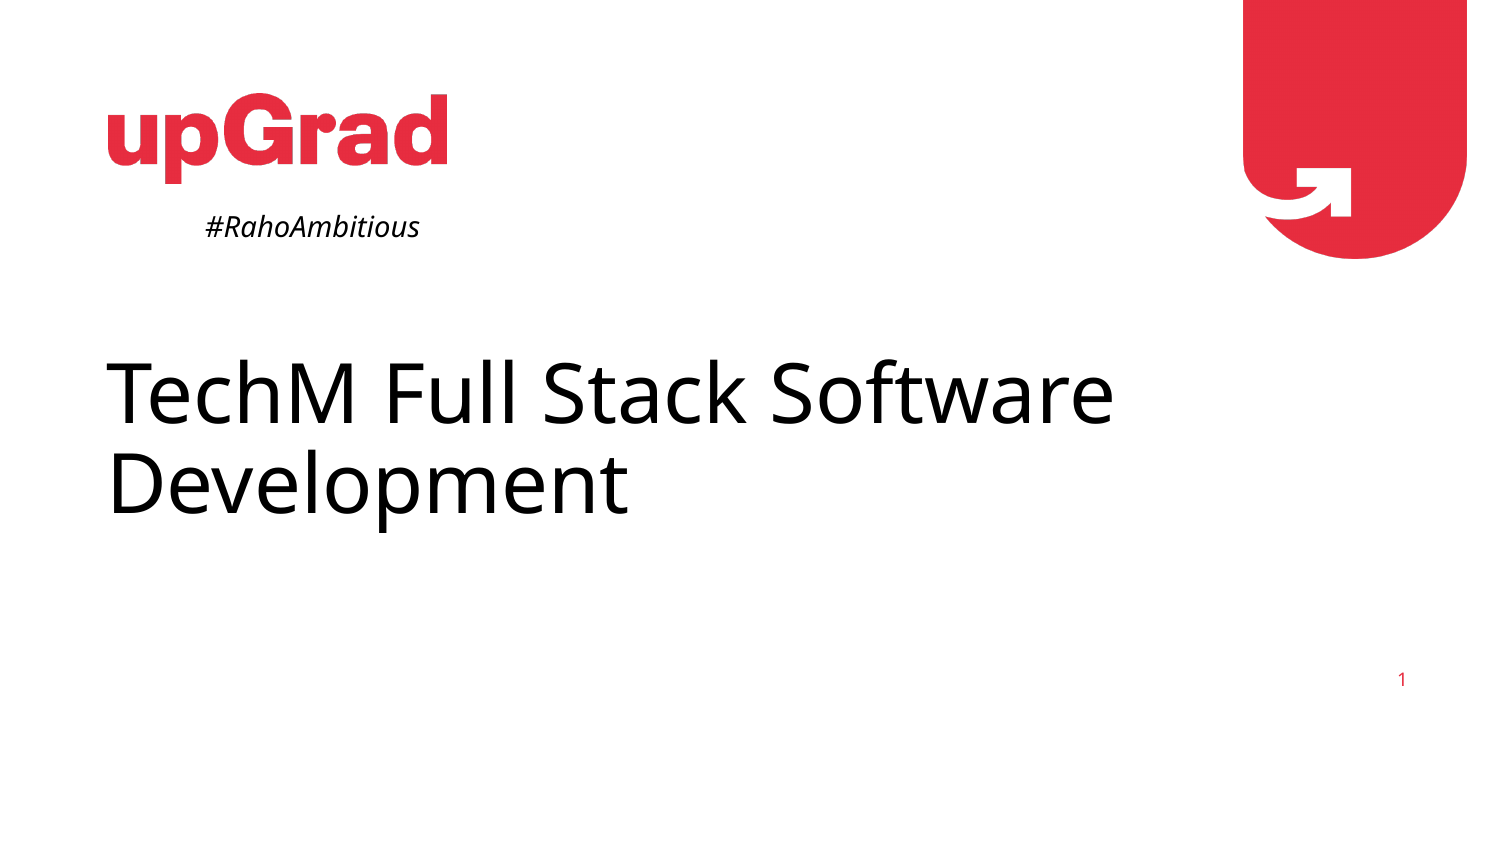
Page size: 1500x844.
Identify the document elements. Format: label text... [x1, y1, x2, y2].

picture [1243, 0, 1467, 259]
slide_number 1 [1085, 658, 1423, 704]
picture [108, 93, 447, 184]
text_box #RahoAmbitious [189, 117, 462, 333]
text_box TechM Full Stack Software Development [91, 346, 1223, 540]
